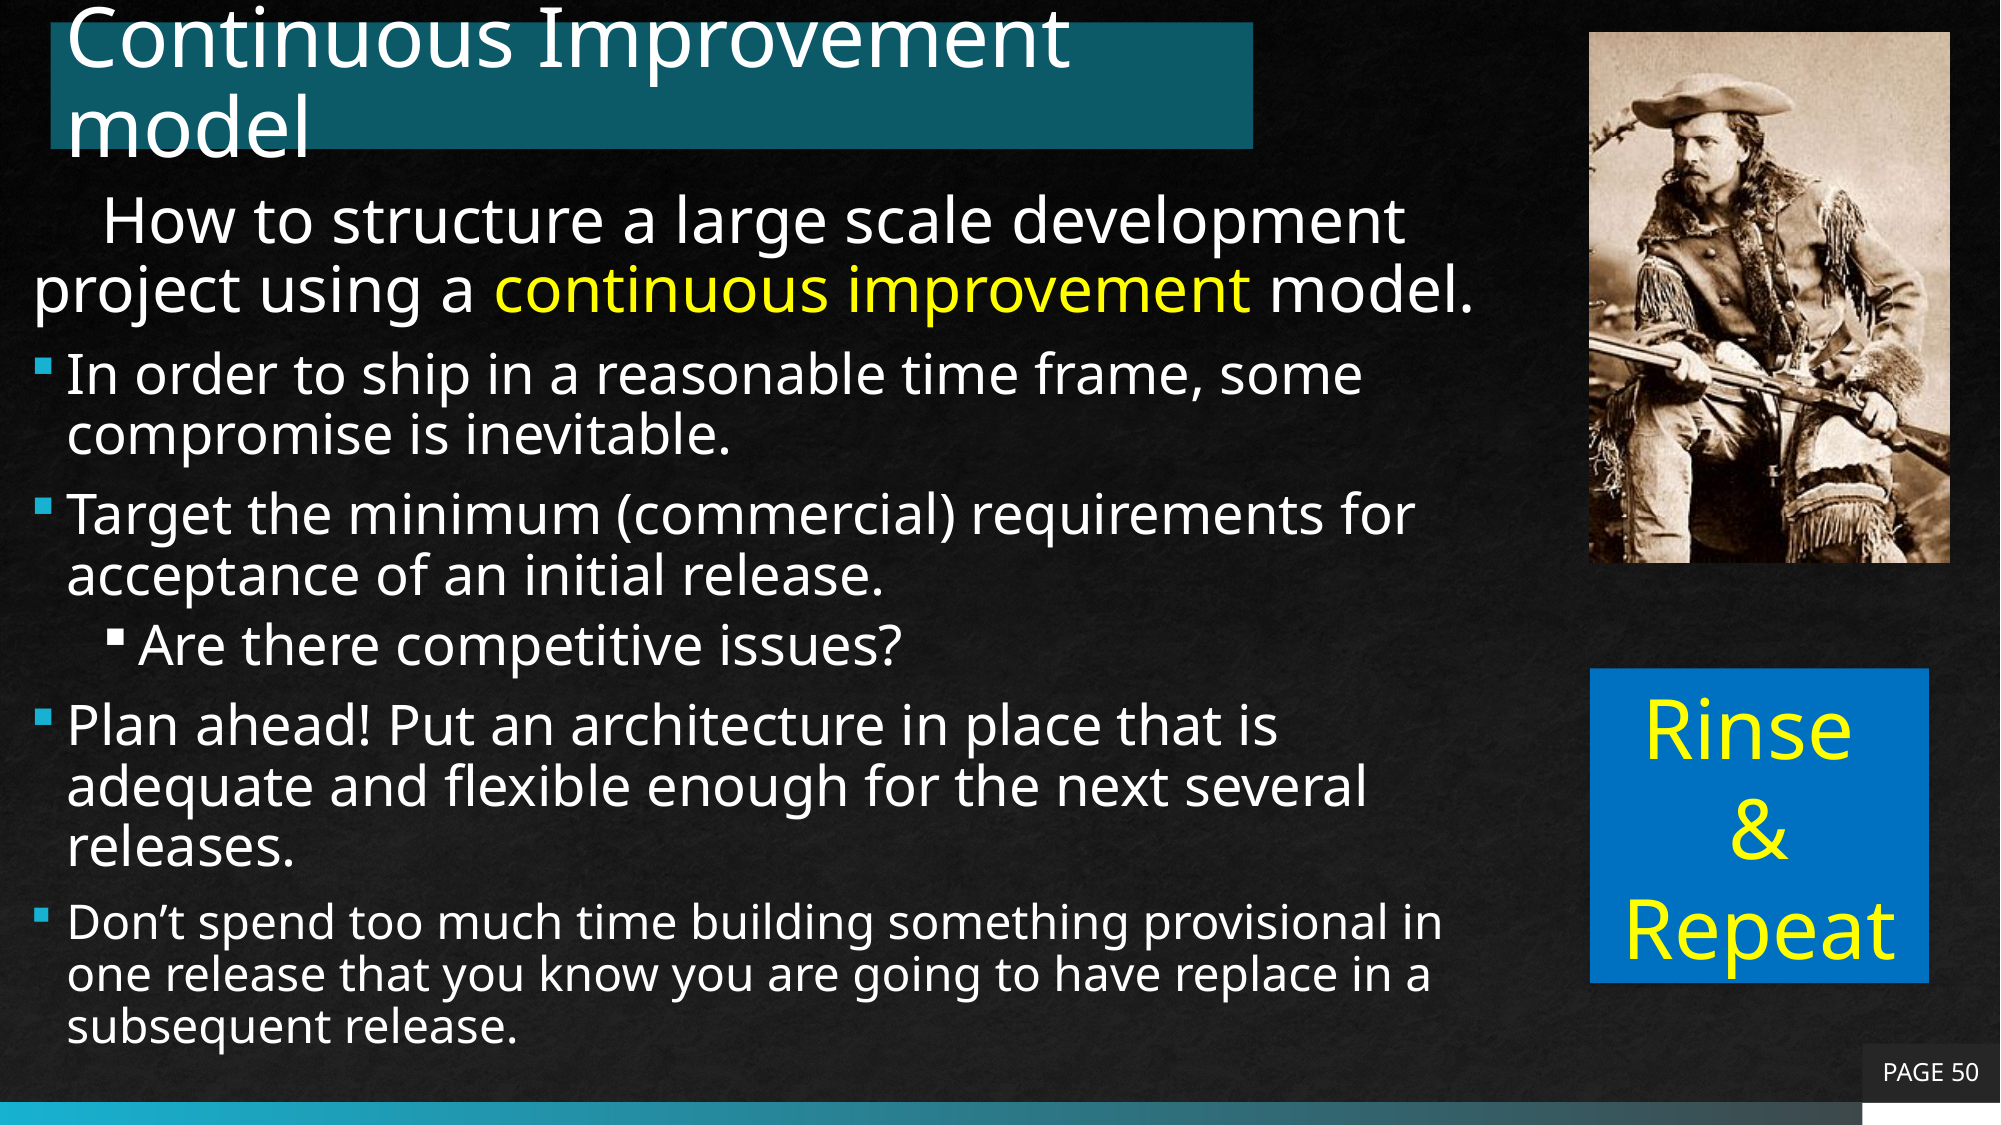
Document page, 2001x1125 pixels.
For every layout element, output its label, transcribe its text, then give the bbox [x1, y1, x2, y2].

slide_number PAGE 50 [1862, 1043, 2000, 1103]
title Continuous Improvement model [50, 22, 1254, 149]
list How to structure a large scale development project using a continuous improvement model. In order to ship in a reasonable time frame, some compromise is inevitable. Target the minimum (commercial) requirements for acceptance of an initial release. Are there competitive issues? Plan ahead! Put an architecture in place that is adequate and flexible enough for the next several releases. Don’t spend too much time building something provisional in one release that you know you are going to have replace in a subsequent release. [15, 180, 1494, 1103]
picture [0, 0, 2000, 1103]
text_box Rinse & Repeat [1589, 668, 1929, 984]
